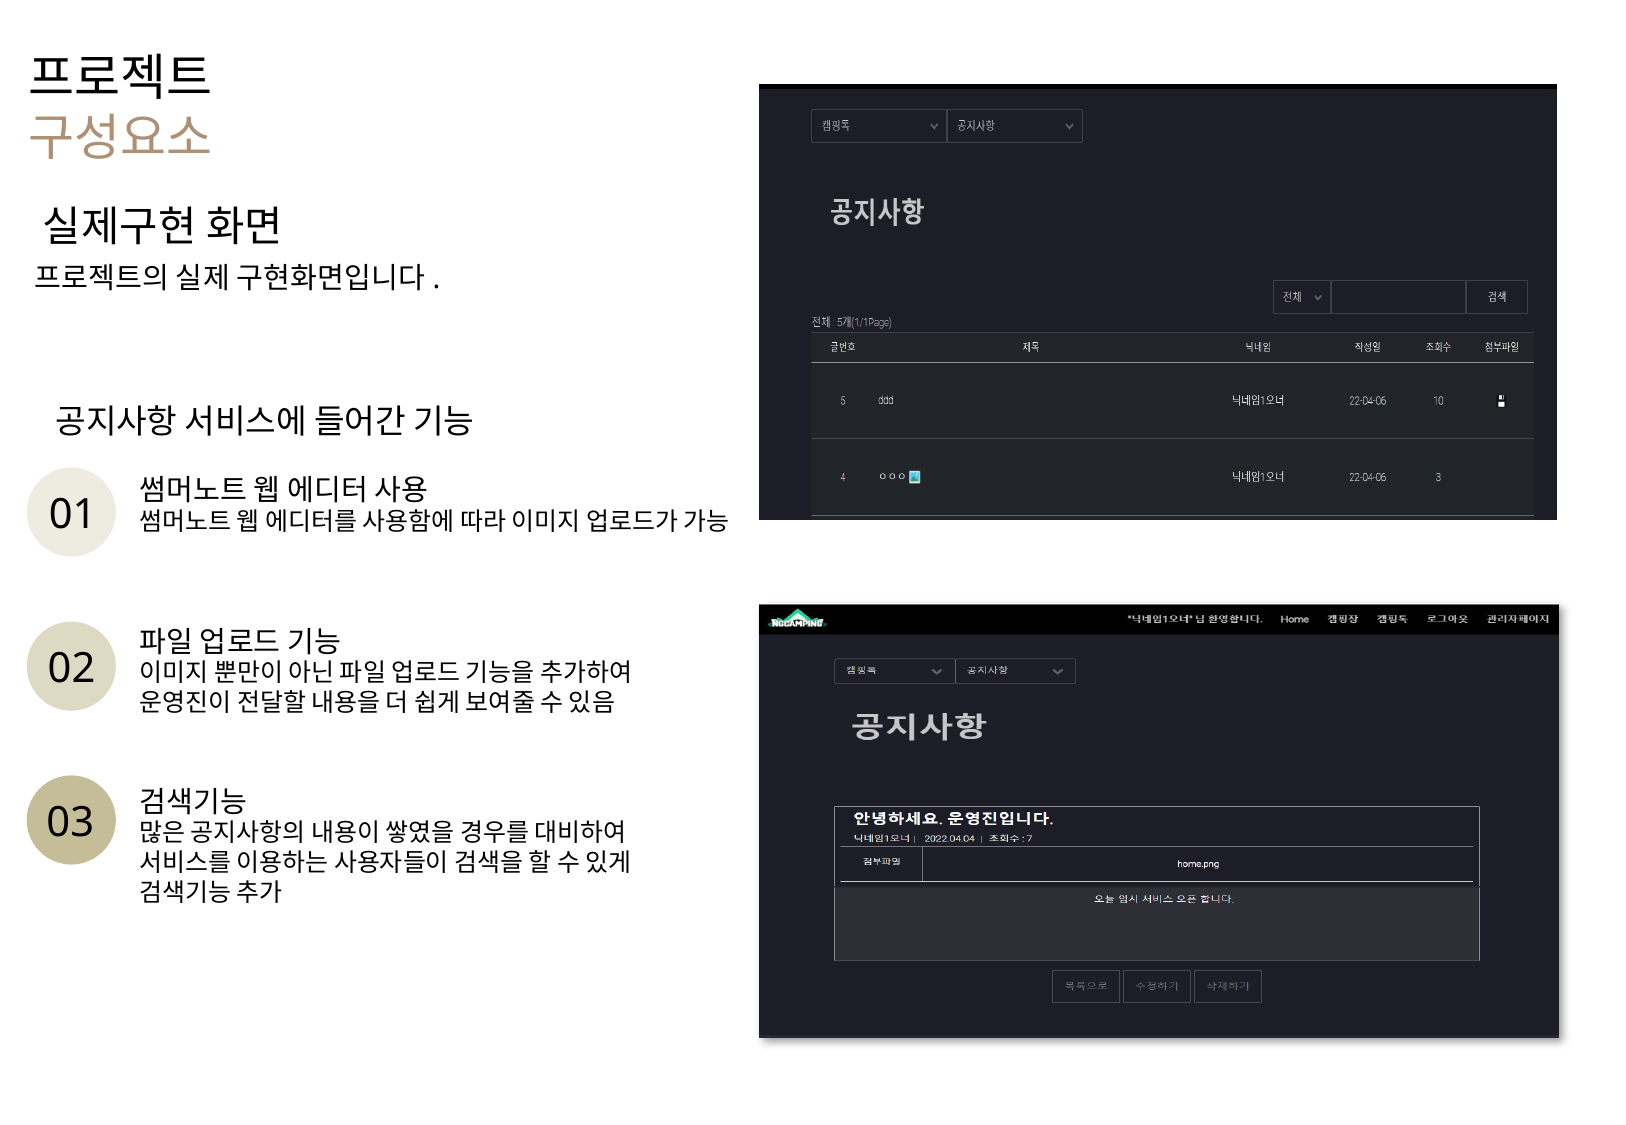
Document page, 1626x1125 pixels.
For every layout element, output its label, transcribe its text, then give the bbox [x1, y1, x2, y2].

text_box 실제구현 화면 [35, 191, 593, 257]
picture [759, 603, 1559, 1039]
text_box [26, 775, 117, 865]
text_box 이미지 뿐만이 아닌 파일 업로드 기능을 추가하여 운영진이 전달할 내용을 더 쉽게 보여줄 수 있음 [131, 649, 718, 725]
text_box 프로젝트의 실제 구현화면입니다. [26, 251, 448, 302]
text_box 공지사항 서비스에 들어간 기능 [48, 393, 503, 448]
text_box 프로젝트 구성요소 [21, 37, 221, 173]
text_box 썸머노트 웹 에디터 사용 [131, 463, 606, 497]
text_box 검색기능 [131, 775, 343, 808]
text_box 많은 공지사항의 내용이 쌓였을 경우를 대비하여 서비스를 이용하는 사용자들이 검색을 할 수 있게 검색기능 추가 [131, 808, 753, 914]
text_box 파일 업로드 기능 [131, 615, 393, 649]
picture [759, 84, 1557, 520]
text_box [26, 467, 117, 557]
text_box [26, 621, 117, 711]
text_box 썸머노트 웹 에디터를 사용함에 따라 이미지 업로드가 가능 [131, 497, 800, 543]
